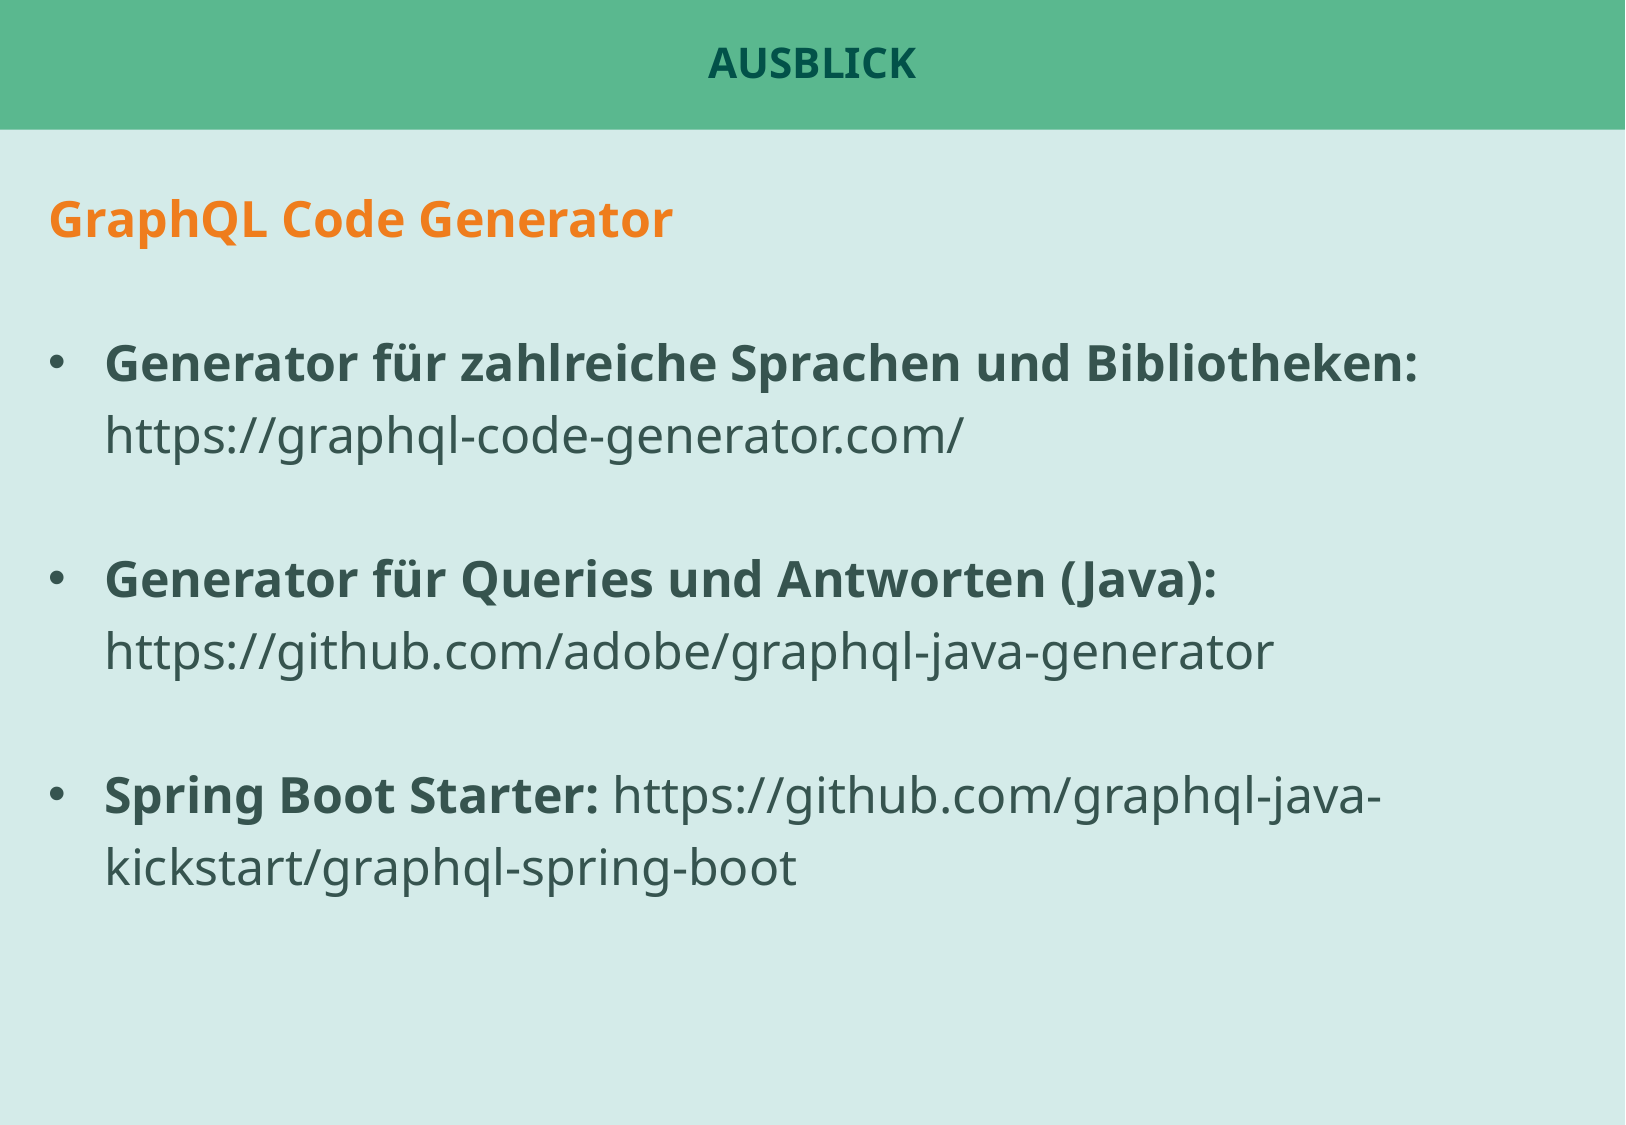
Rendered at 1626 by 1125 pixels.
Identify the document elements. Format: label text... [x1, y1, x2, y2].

title Ausblick [0, 0, 1625, 130]
text_box GraphQL Code Generator Generator für zahlreiche Sprachen und Bibliotheken: https://graphql-code-generator.com/ Generator für Queries und Antworten (Java): https://github.com/adobe/graphql-java-generator Spring Boot Starter: https://github.com/graphql-java-kickstart/graphql-spring-boot [33, 168, 1571, 1047]
